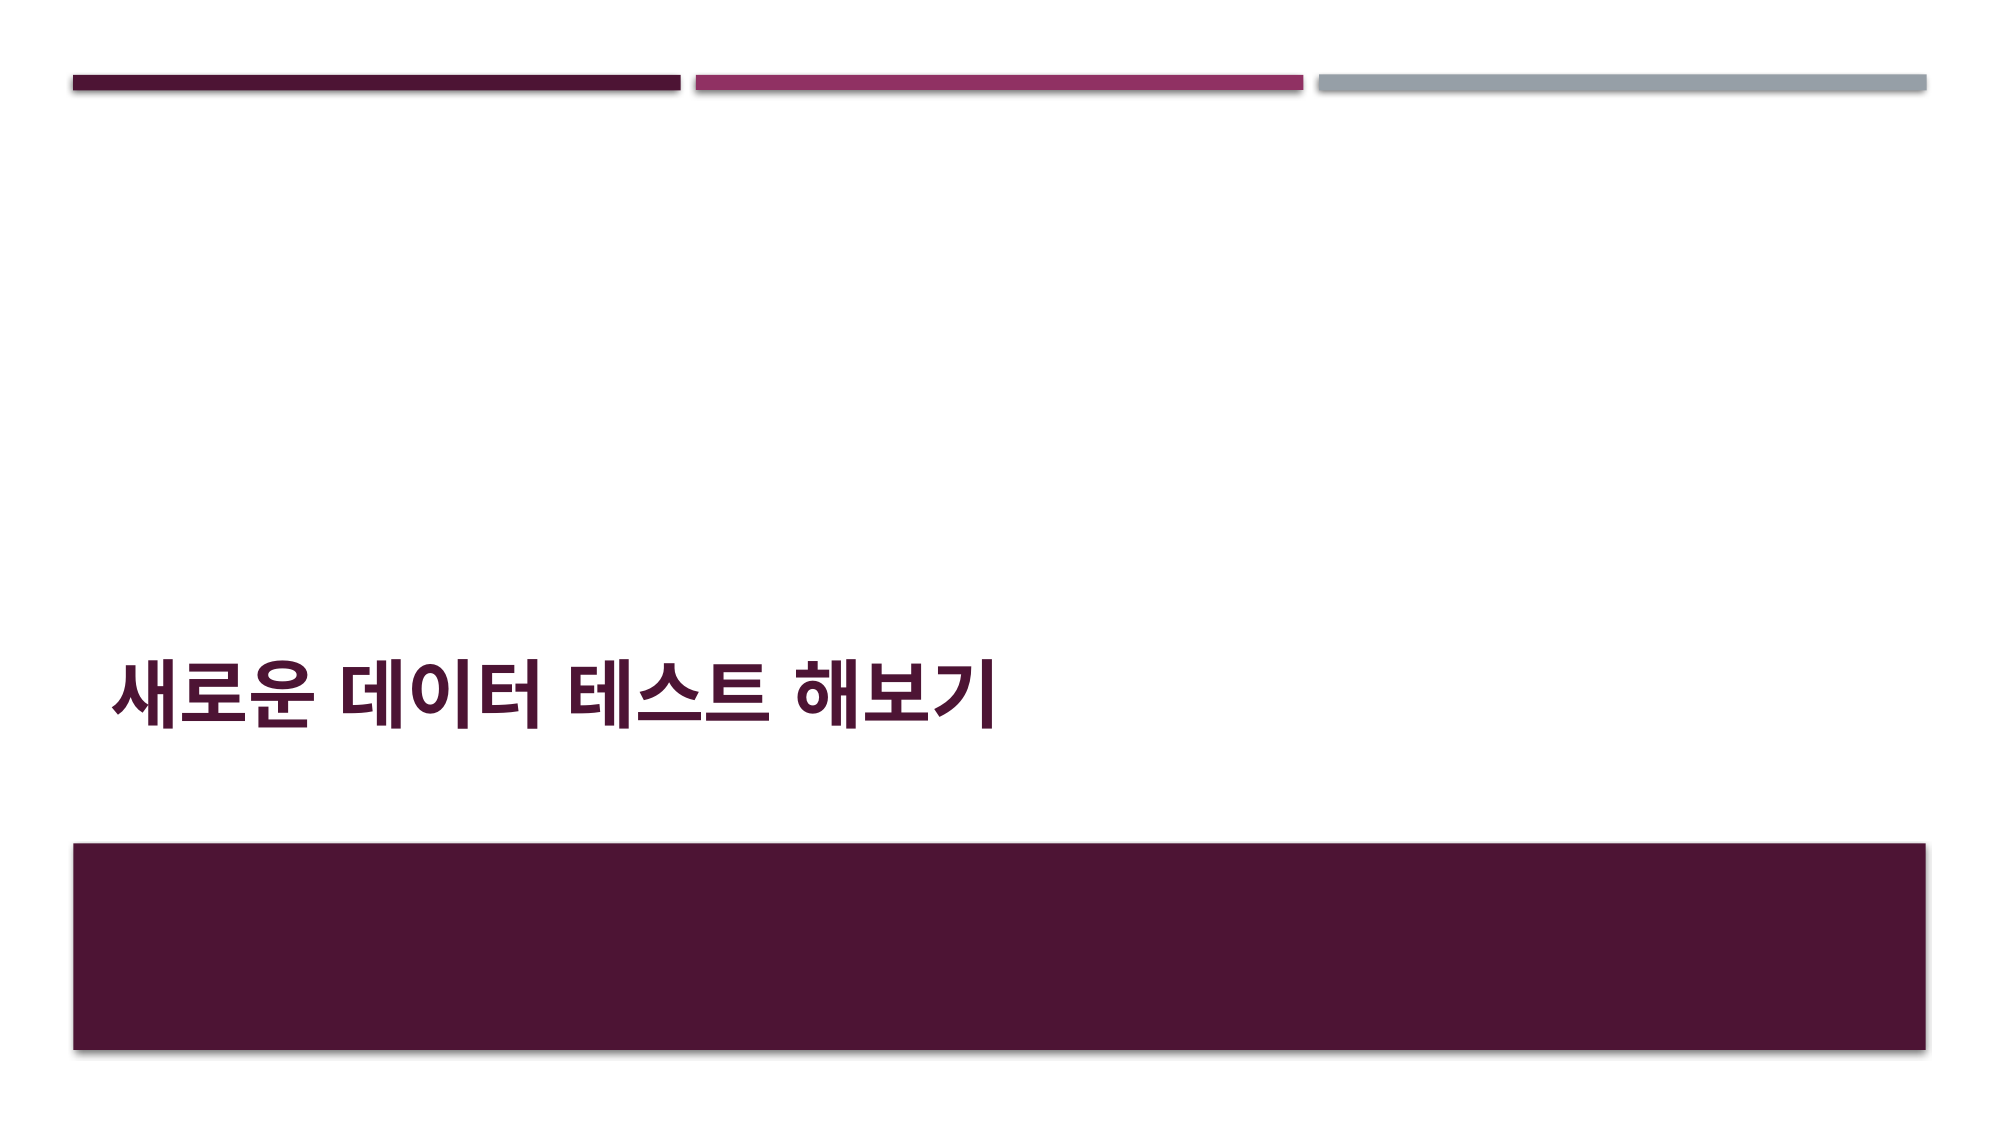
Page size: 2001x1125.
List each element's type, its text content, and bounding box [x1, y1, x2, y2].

title 새로운 데이터 테스트 해보기 [95, 499, 1905, 745]
